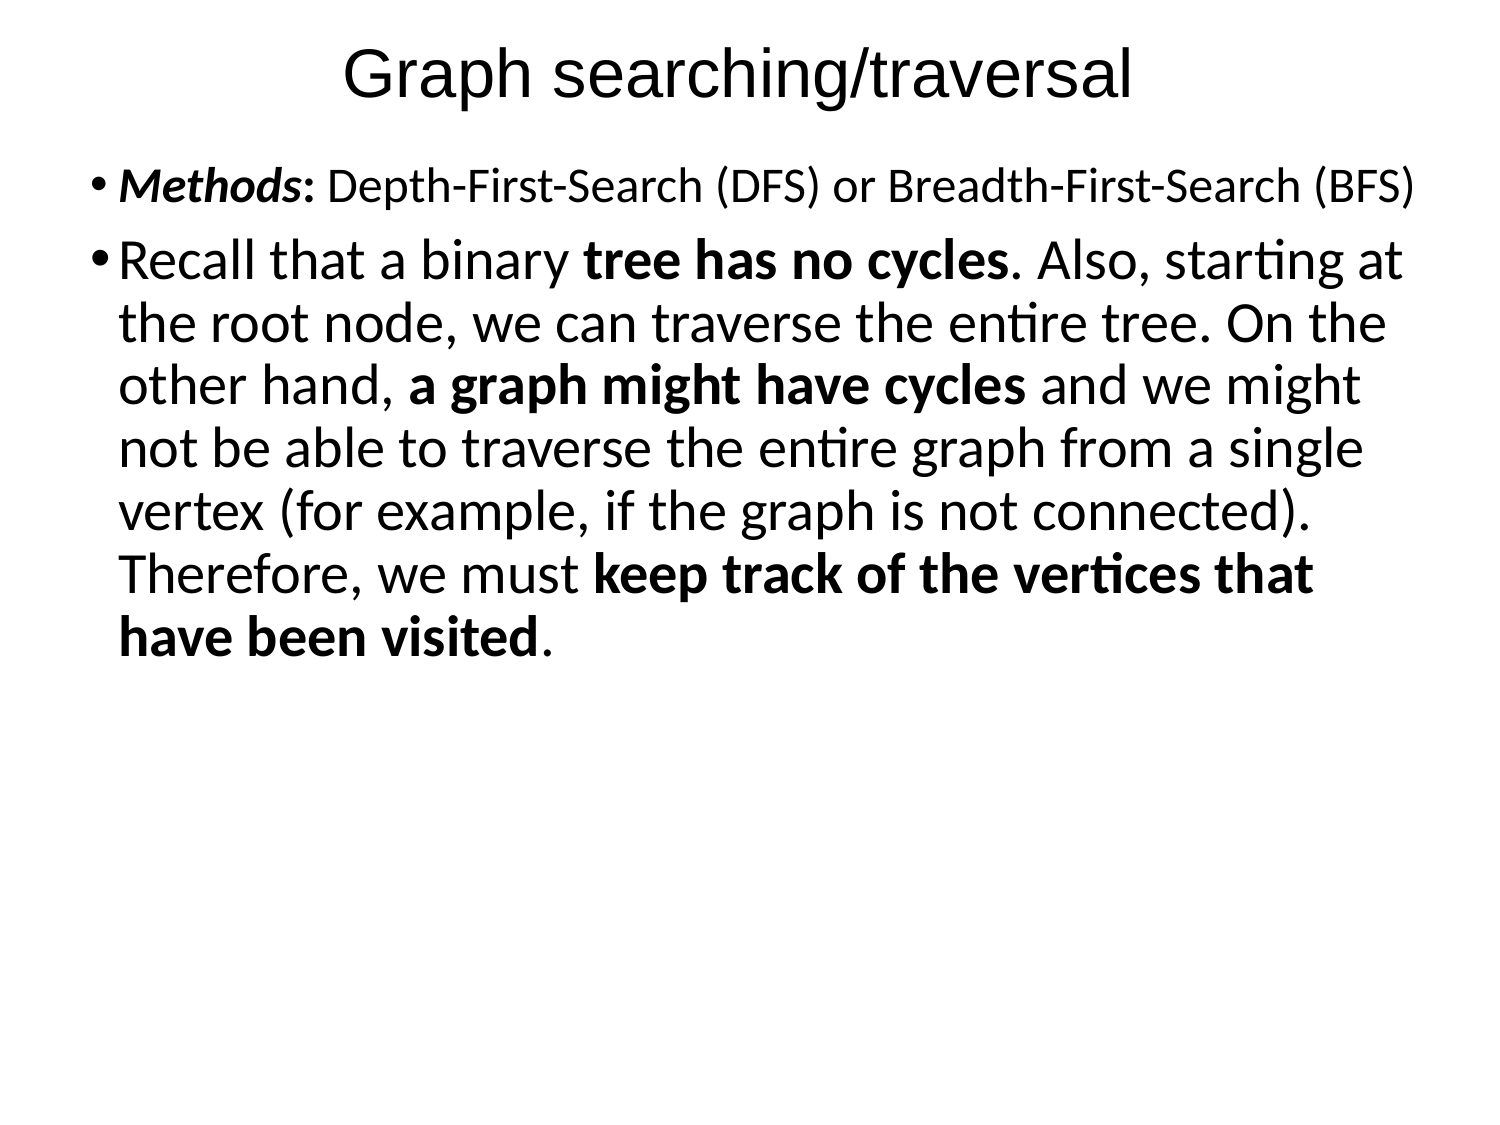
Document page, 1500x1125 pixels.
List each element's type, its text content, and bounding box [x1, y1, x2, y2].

title Graph searching/traversal [110, 0, 1386, 150]
list Methods: Depth-First-Search (DFS) or Breadth-First-Search (BFS) Recall that a binary tree has no cycles. Also, starting at the root node, we can traverse the entire tree. On the other hand, a graph might have cycles and we might not be able to traverse the entire graph from a single vertex (for example, if the graph is not connected). Therefore, we must keep track of the vertices that have been visited. [75, 151, 1457, 875]
